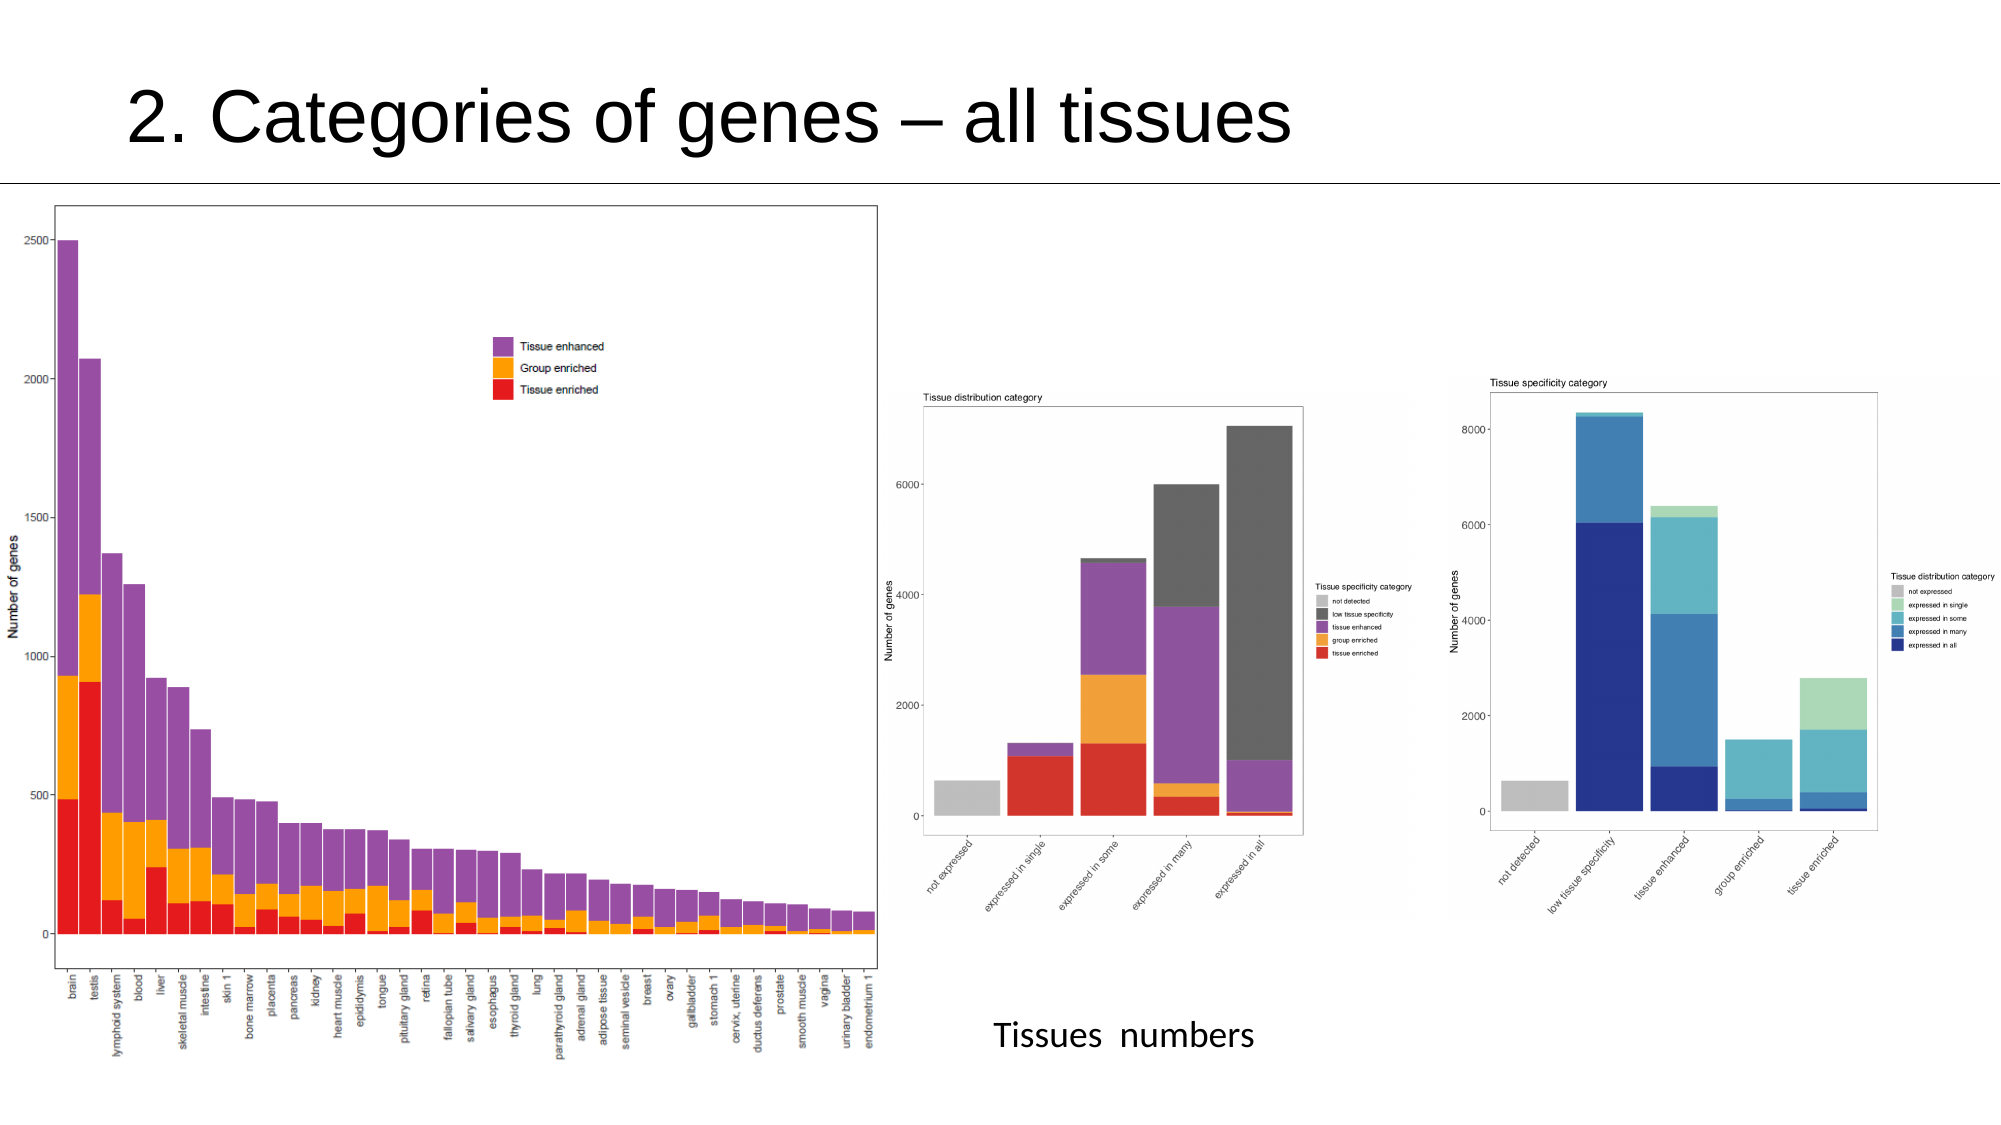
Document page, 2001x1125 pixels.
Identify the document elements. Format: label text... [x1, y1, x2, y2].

picture [2, 200, 1415, 1066]
text_box 2. Categories of genes – all tissues [111, 60, 1926, 166]
text_box Tissues numbers [978, 1002, 1701, 1063]
picture [1446, 375, 2000, 920]
